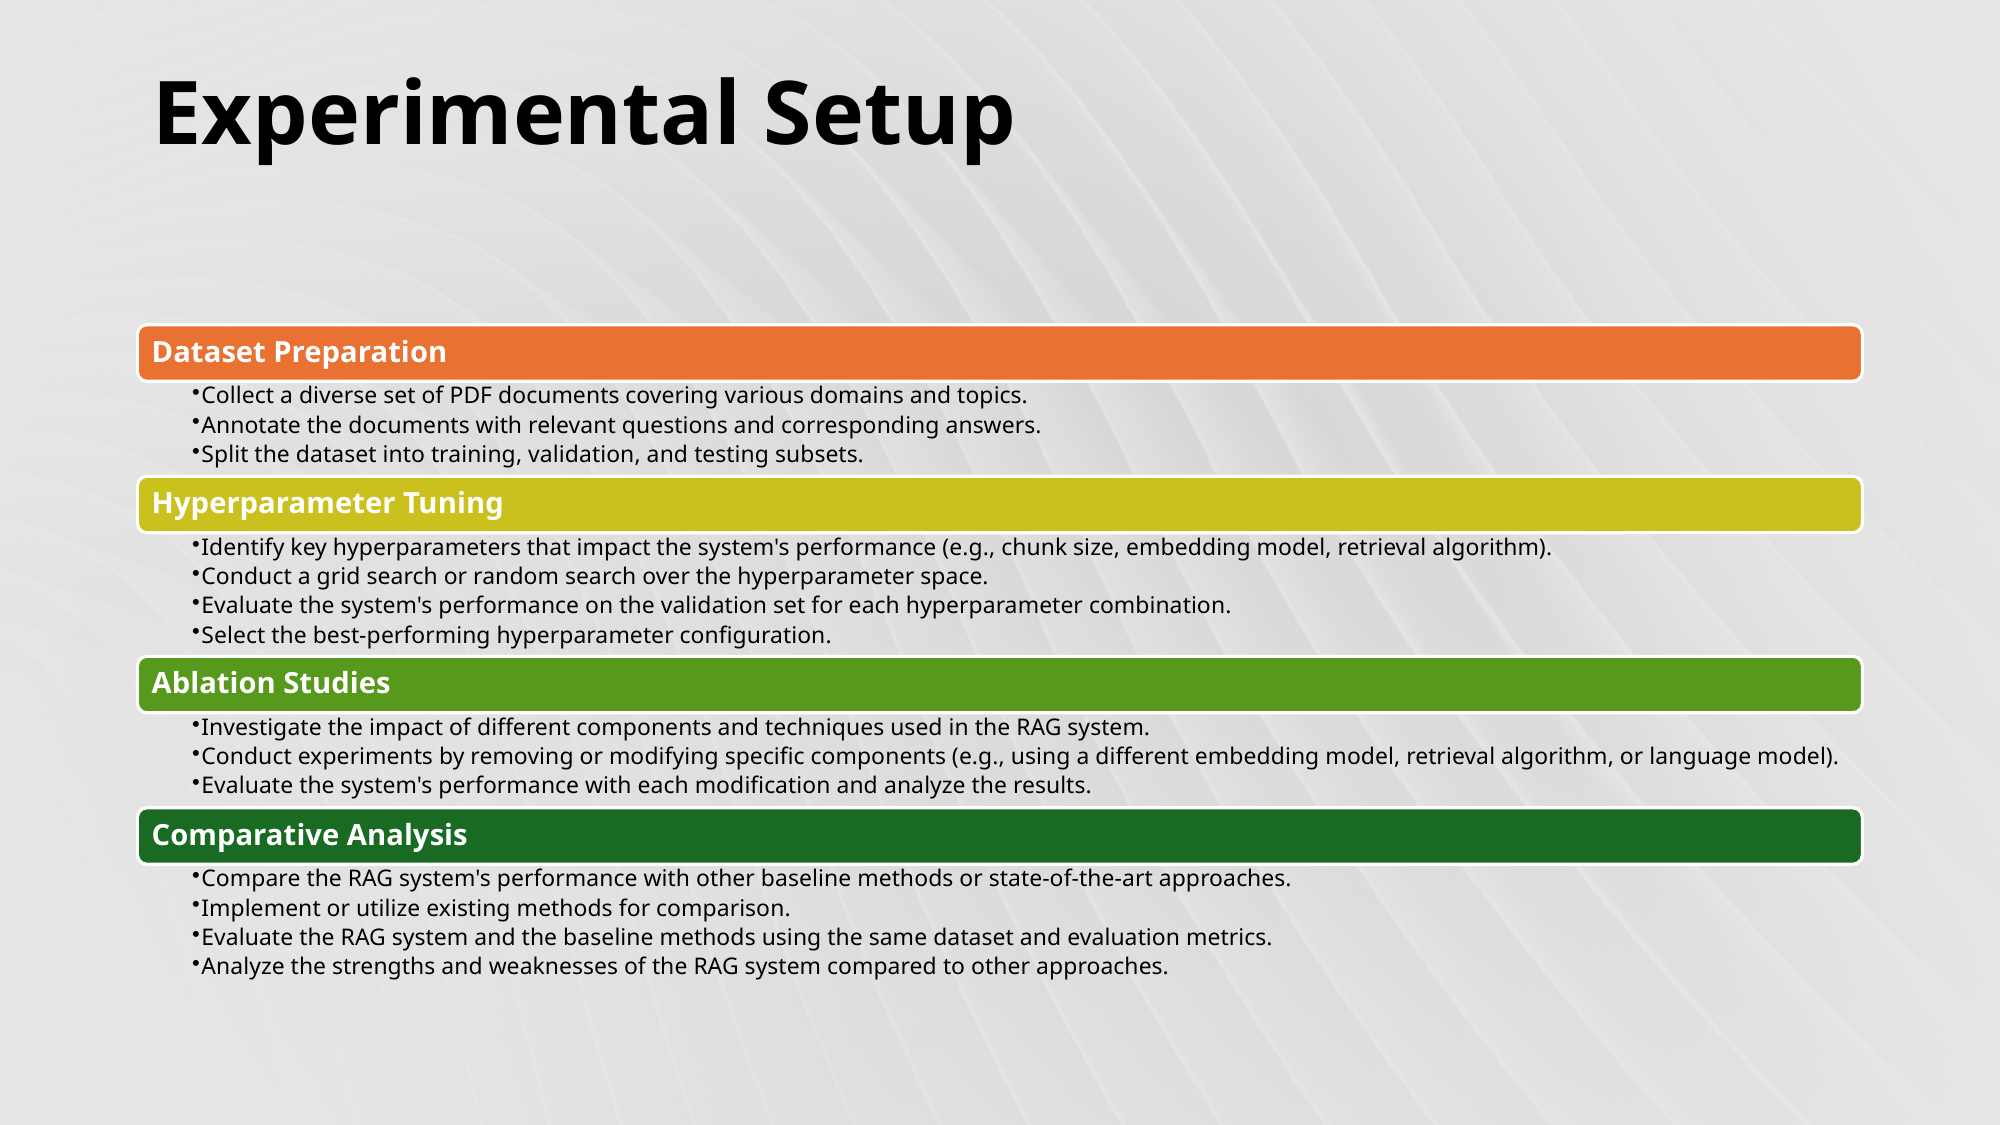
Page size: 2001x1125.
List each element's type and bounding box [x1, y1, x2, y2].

text_box [136, 298, 1863, 1014]
picture [0, 0, 2000, 1125]
